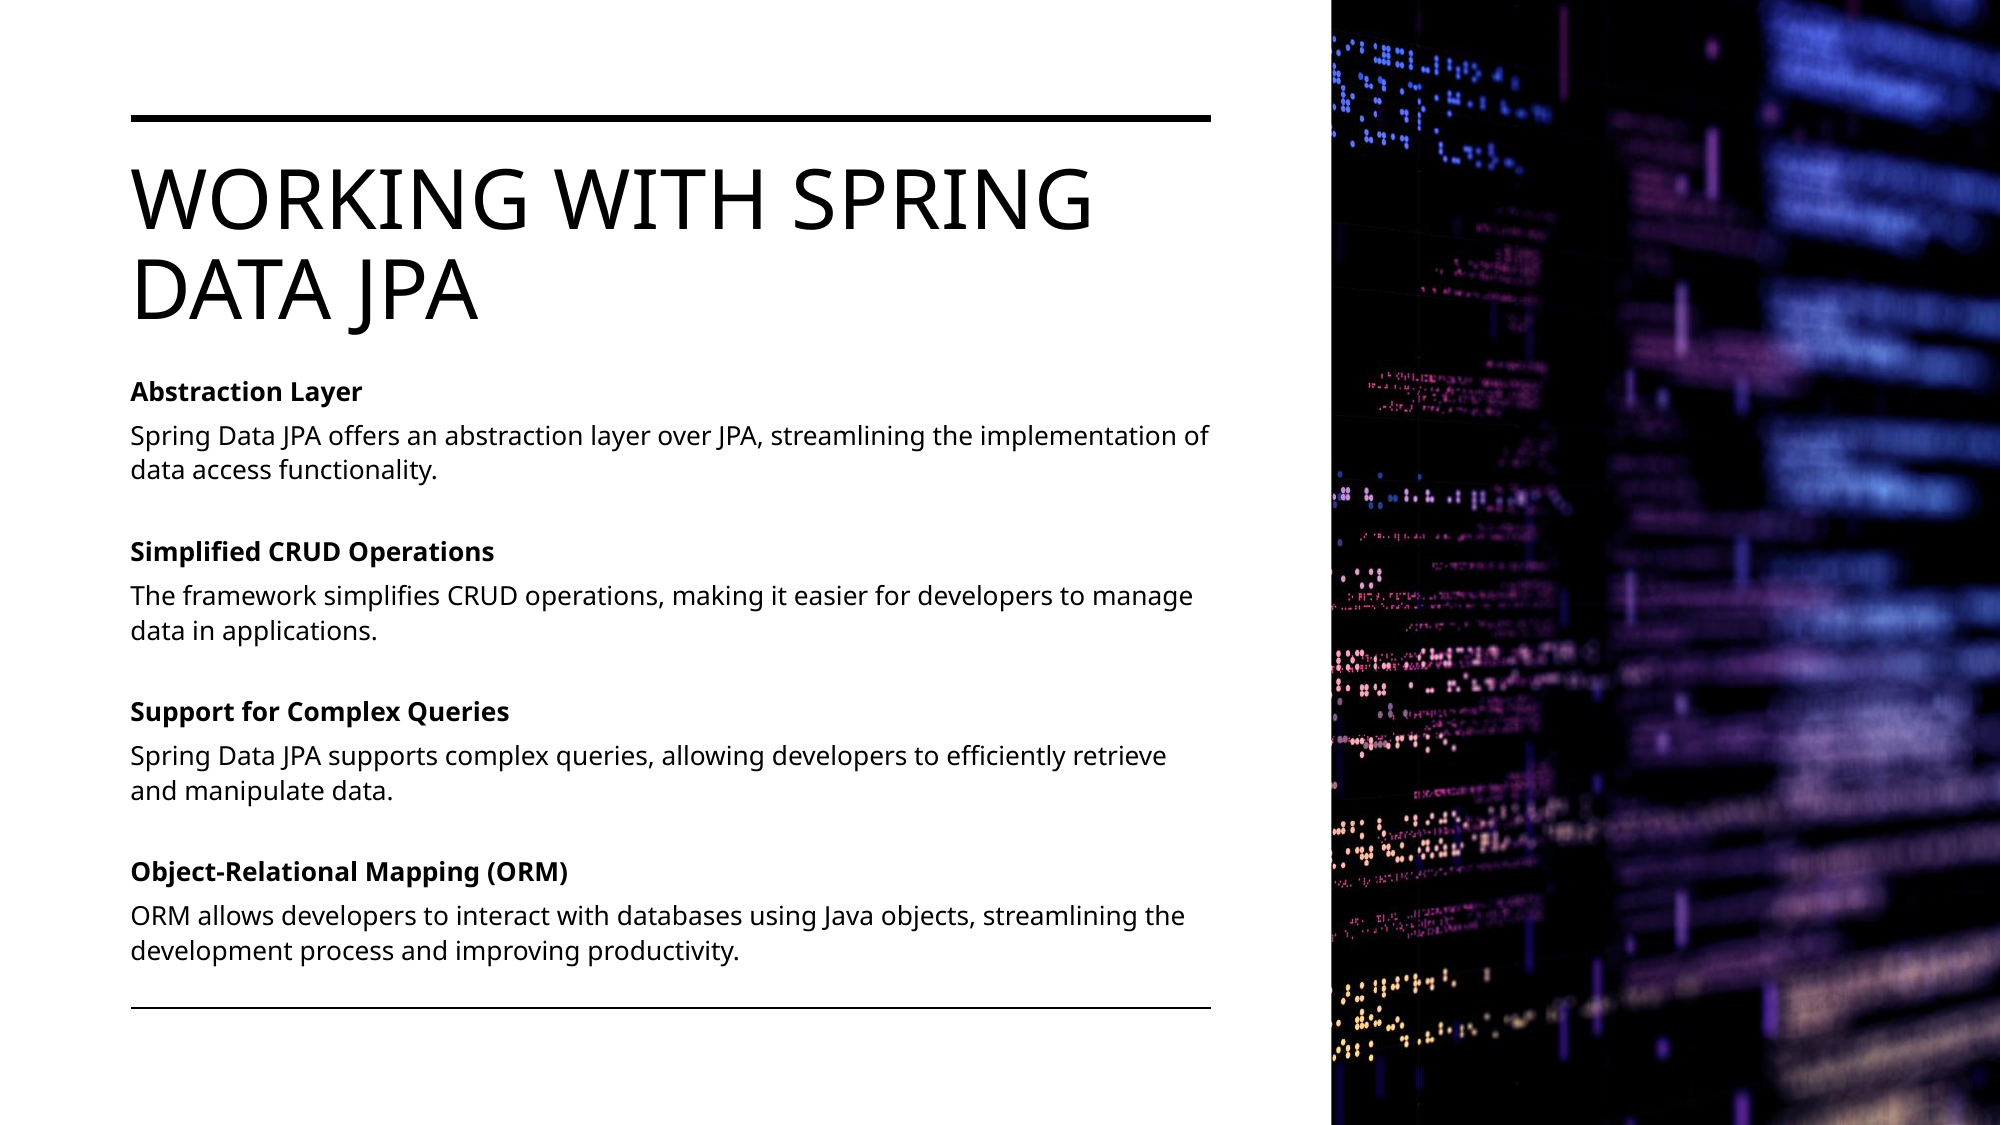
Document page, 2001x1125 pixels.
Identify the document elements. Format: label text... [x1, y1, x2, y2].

text_box [0, 0, 1331, 1125]
title Working with Spring Data JPA [115, 149, 1226, 364]
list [1331, 0, 2000, 1125]
list Abstraction Layer Spring Data JPA offers an abstraction layer over JPA, streamlining the implementation of data access functionality. Simplified CRUD Operations The framework simplifies CRUD operations, making it easier for developers to manage data in applications. Support for Complex Queries Spring Data JPA supports complex queries, allowing developers to efficiently retrieve and manipulate data. Object-Relational Mapping (ORM) ORM allows developers to interact with databases using Java objects, streamlining the development process and improving productivity. [115, 364, 1226, 978]
